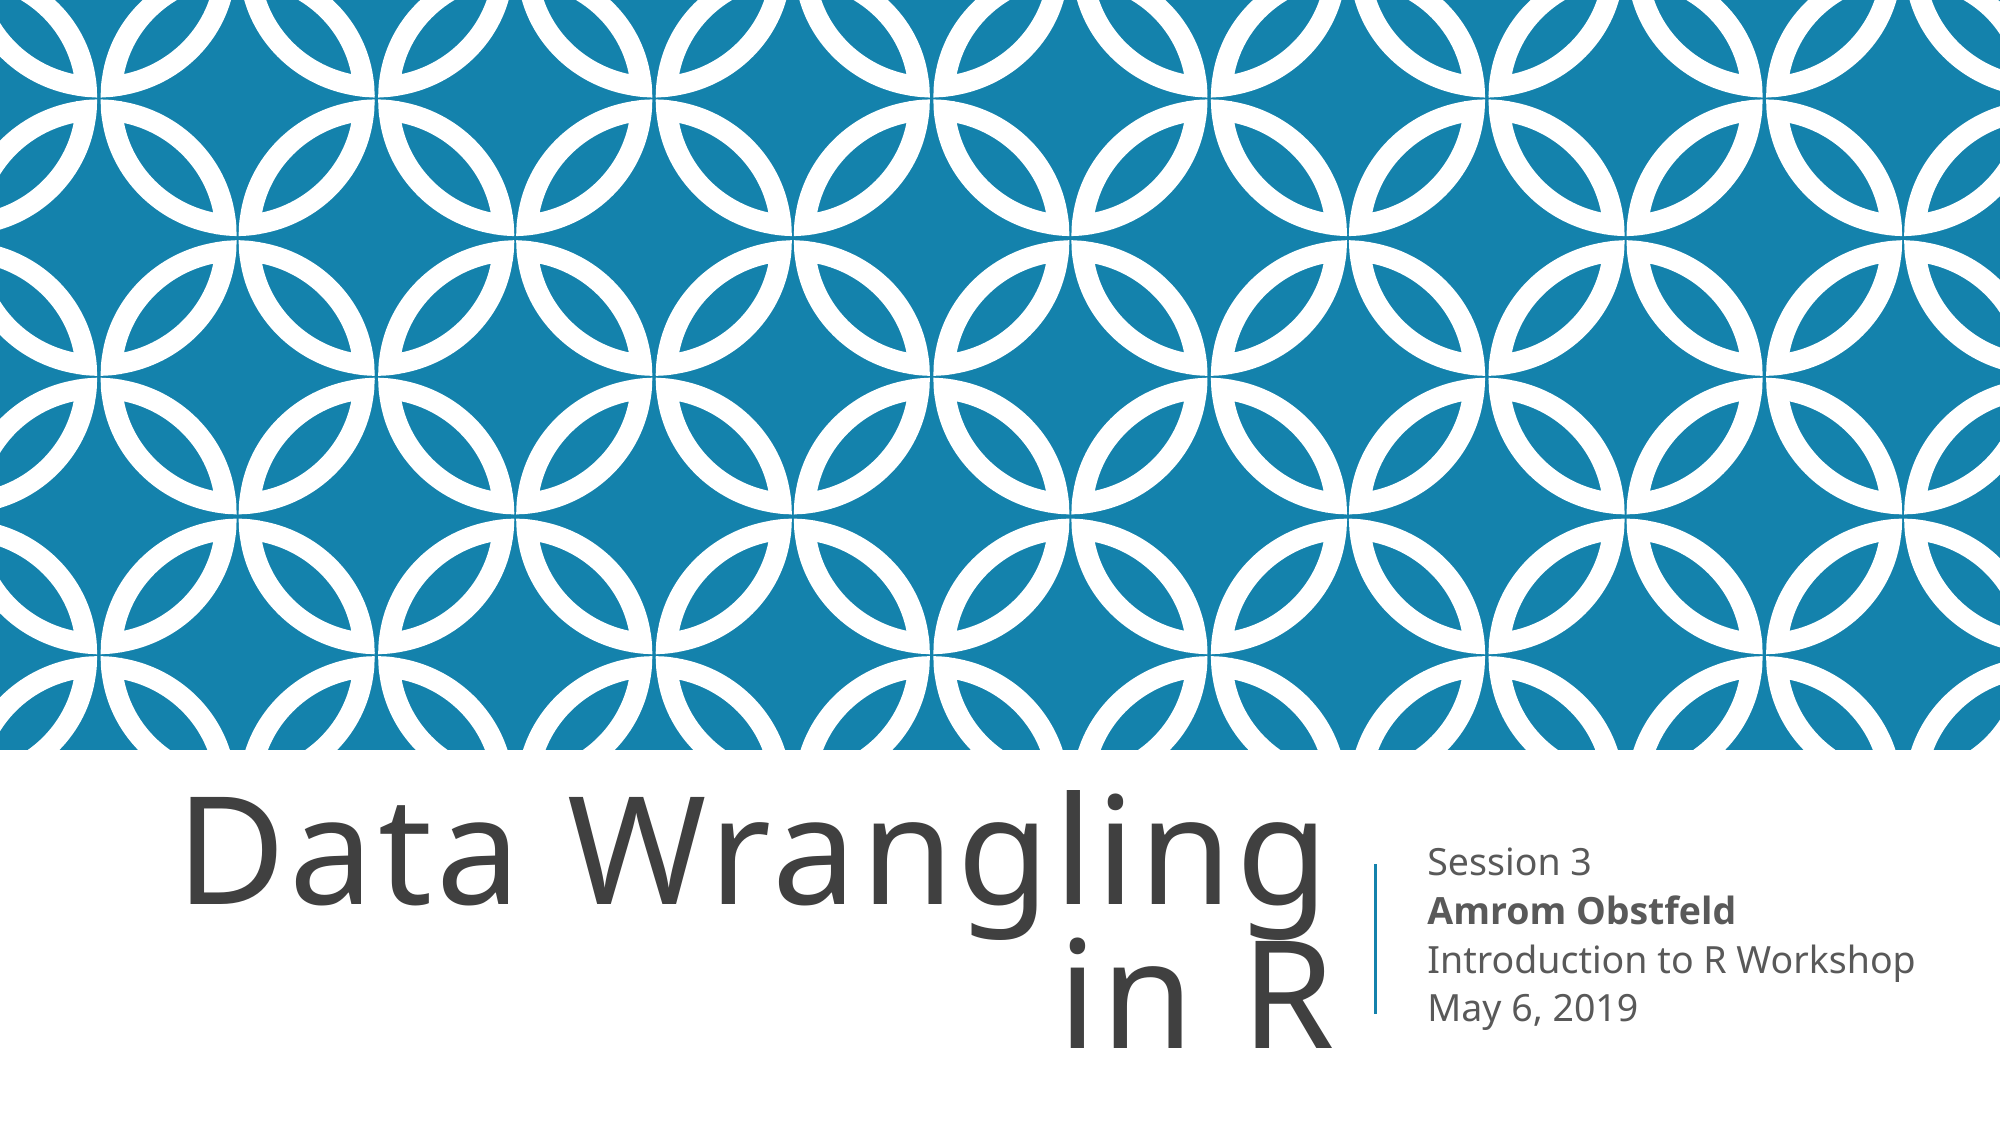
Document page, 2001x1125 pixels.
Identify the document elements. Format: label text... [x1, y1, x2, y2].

title Data Wrangling in R [75, 813, 1350, 1054]
subtitle Session 3 Amrom Obstfeld Introduction to R Workshop May 6, 2019 [1412, 813, 1938, 1054]
